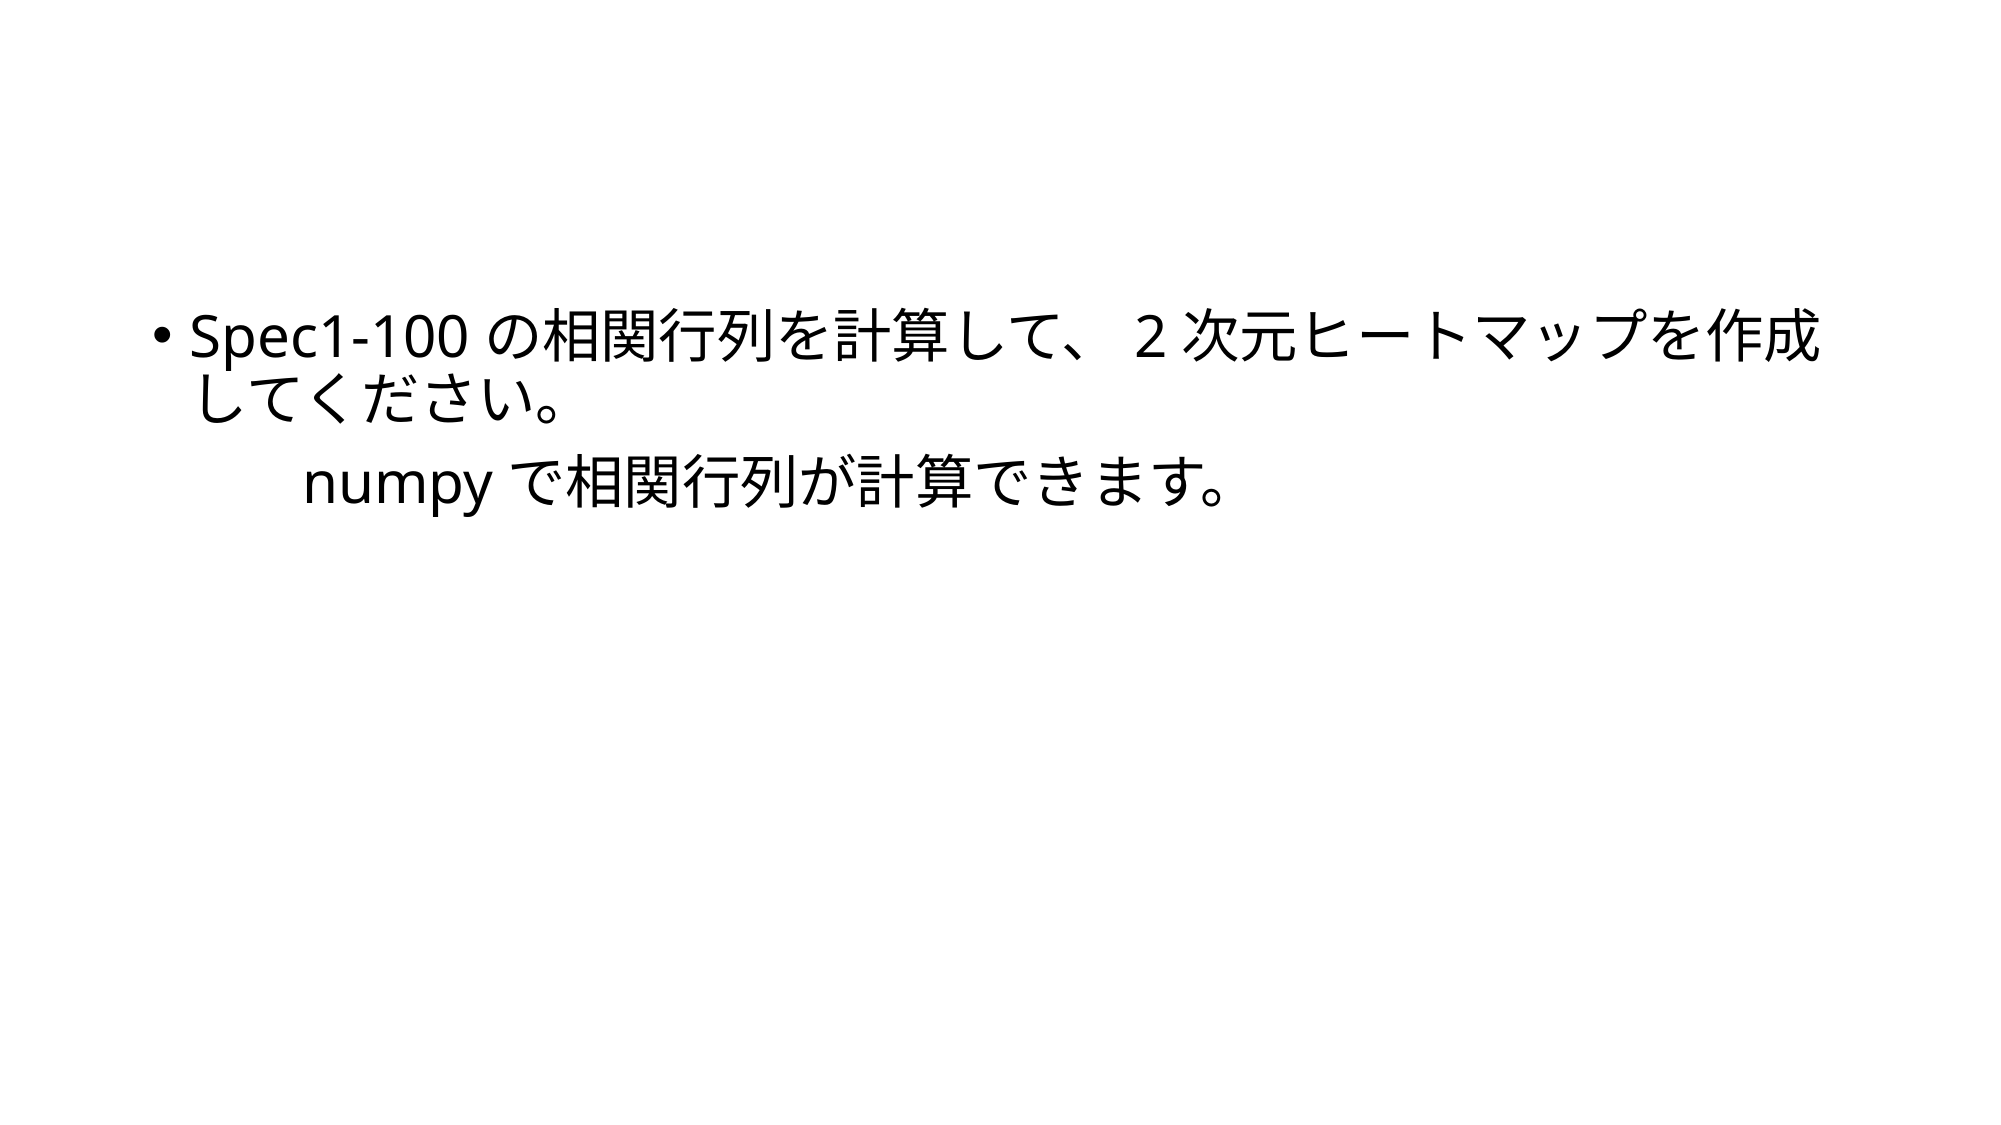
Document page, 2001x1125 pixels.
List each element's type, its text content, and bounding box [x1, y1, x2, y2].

list Spec1-100の相関行列を計算して、2次元ヒートマップを作成してください。 numpyで相関行列が計算できます。 [137, 299, 1863, 1014]
